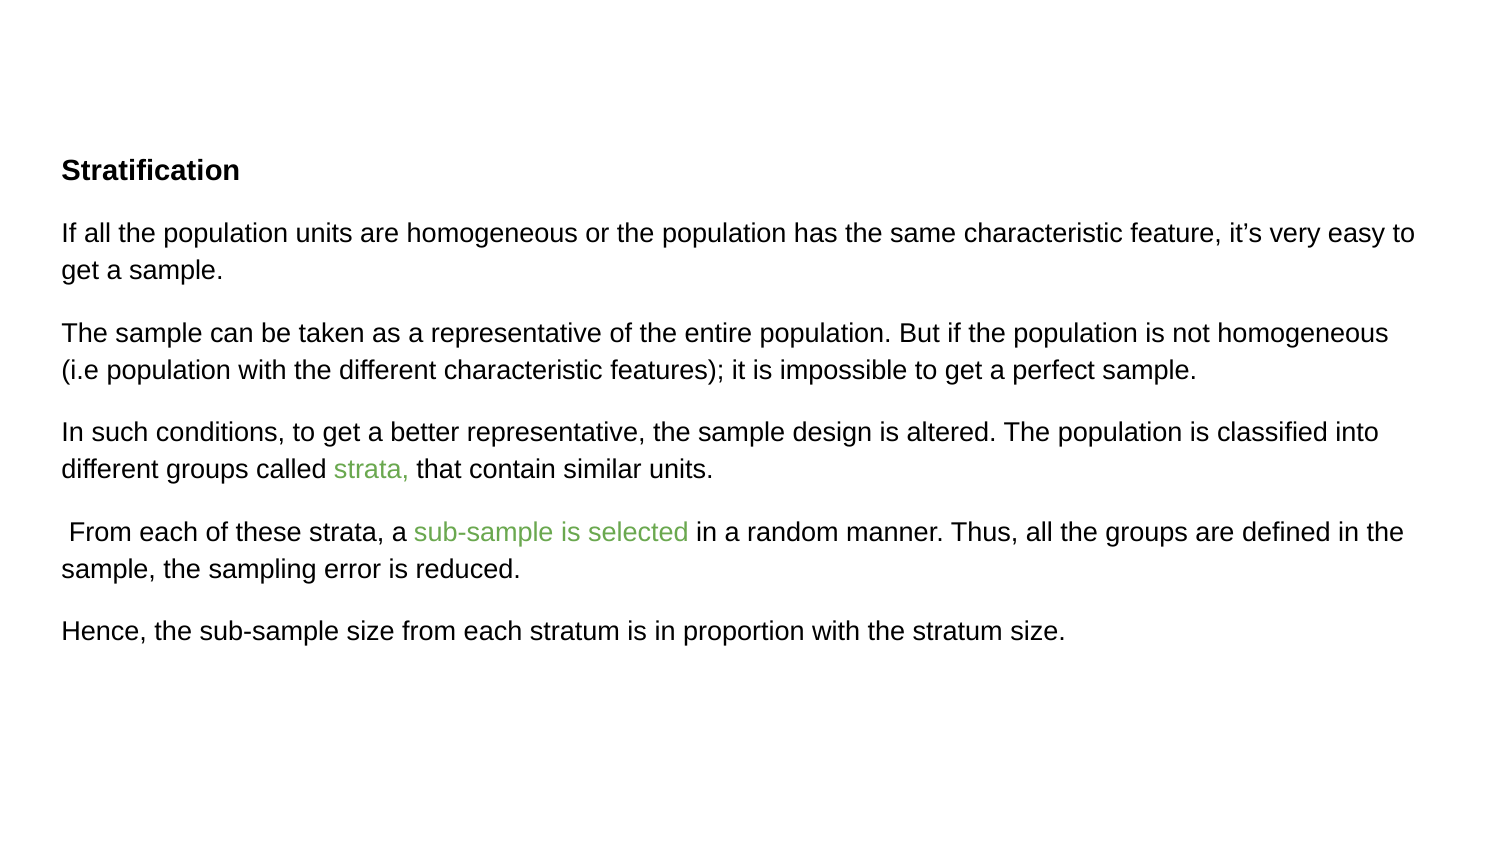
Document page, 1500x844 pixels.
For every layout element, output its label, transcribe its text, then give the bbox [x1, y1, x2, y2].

list Stratification If all the population units are homogeneous or the population has the same characteristic feature, it’s very easy to get a sample. The sample can be taken as a representative of the entire population. But if the population is not homogeneous (i.e population with the different characteristic features); it is impossible to get a perfect sample. In such conditions, to get a better representative, the sample design is altered. The population is classified into different groups called strata, that contain similar units. From each of these strata, a sub-sample is selected in a random manner. Thus, all the groups are defined in the sample, the sampling error is reduced. Hence, the sub-sample size from each stratum is in proportion with the stratum size. [46, 130, 1445, 692]
